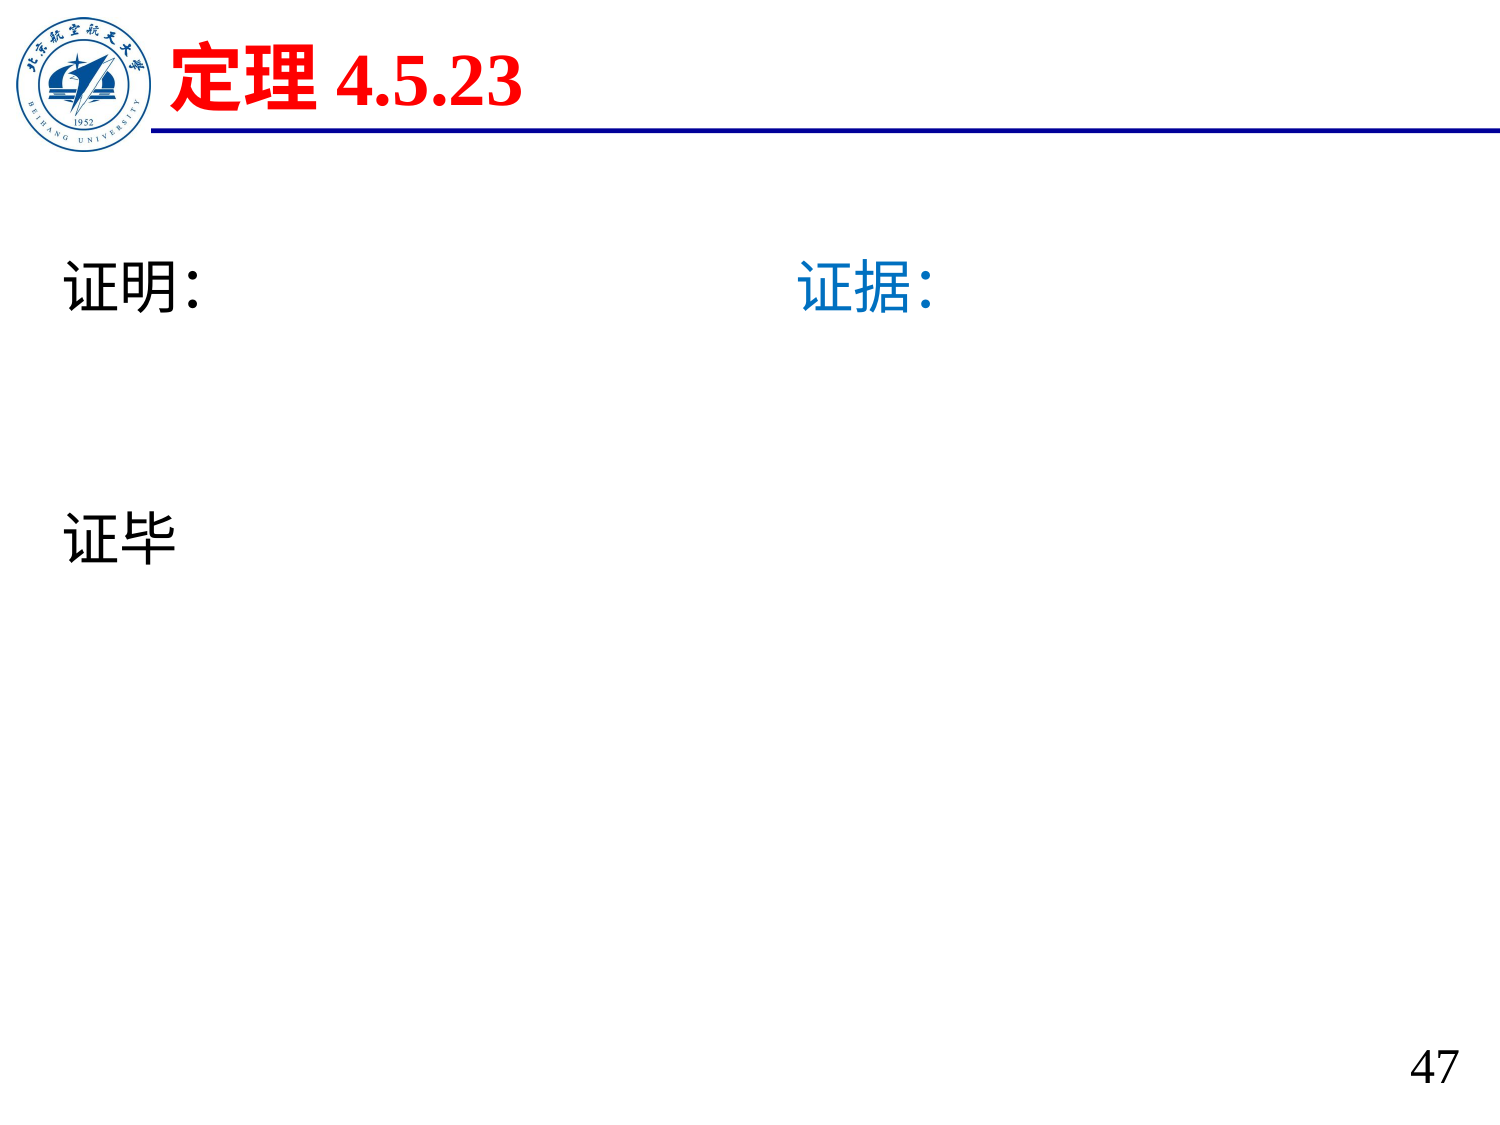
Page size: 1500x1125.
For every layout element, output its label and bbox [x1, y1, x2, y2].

picture [16, 17, 151, 152]
